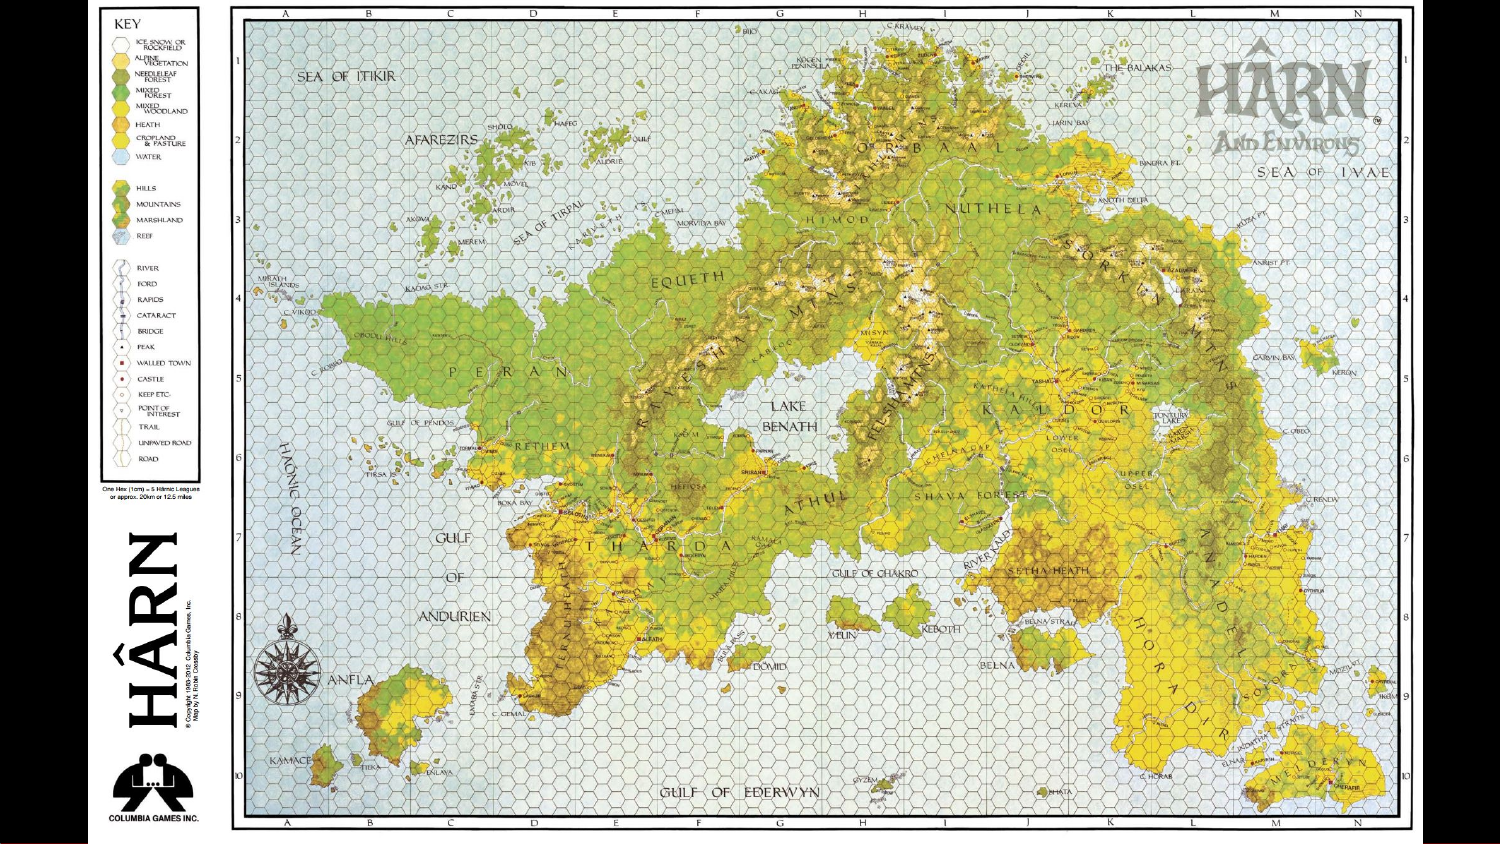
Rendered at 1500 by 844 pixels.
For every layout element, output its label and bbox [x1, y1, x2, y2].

picture [88, 0, 1423, 844]
